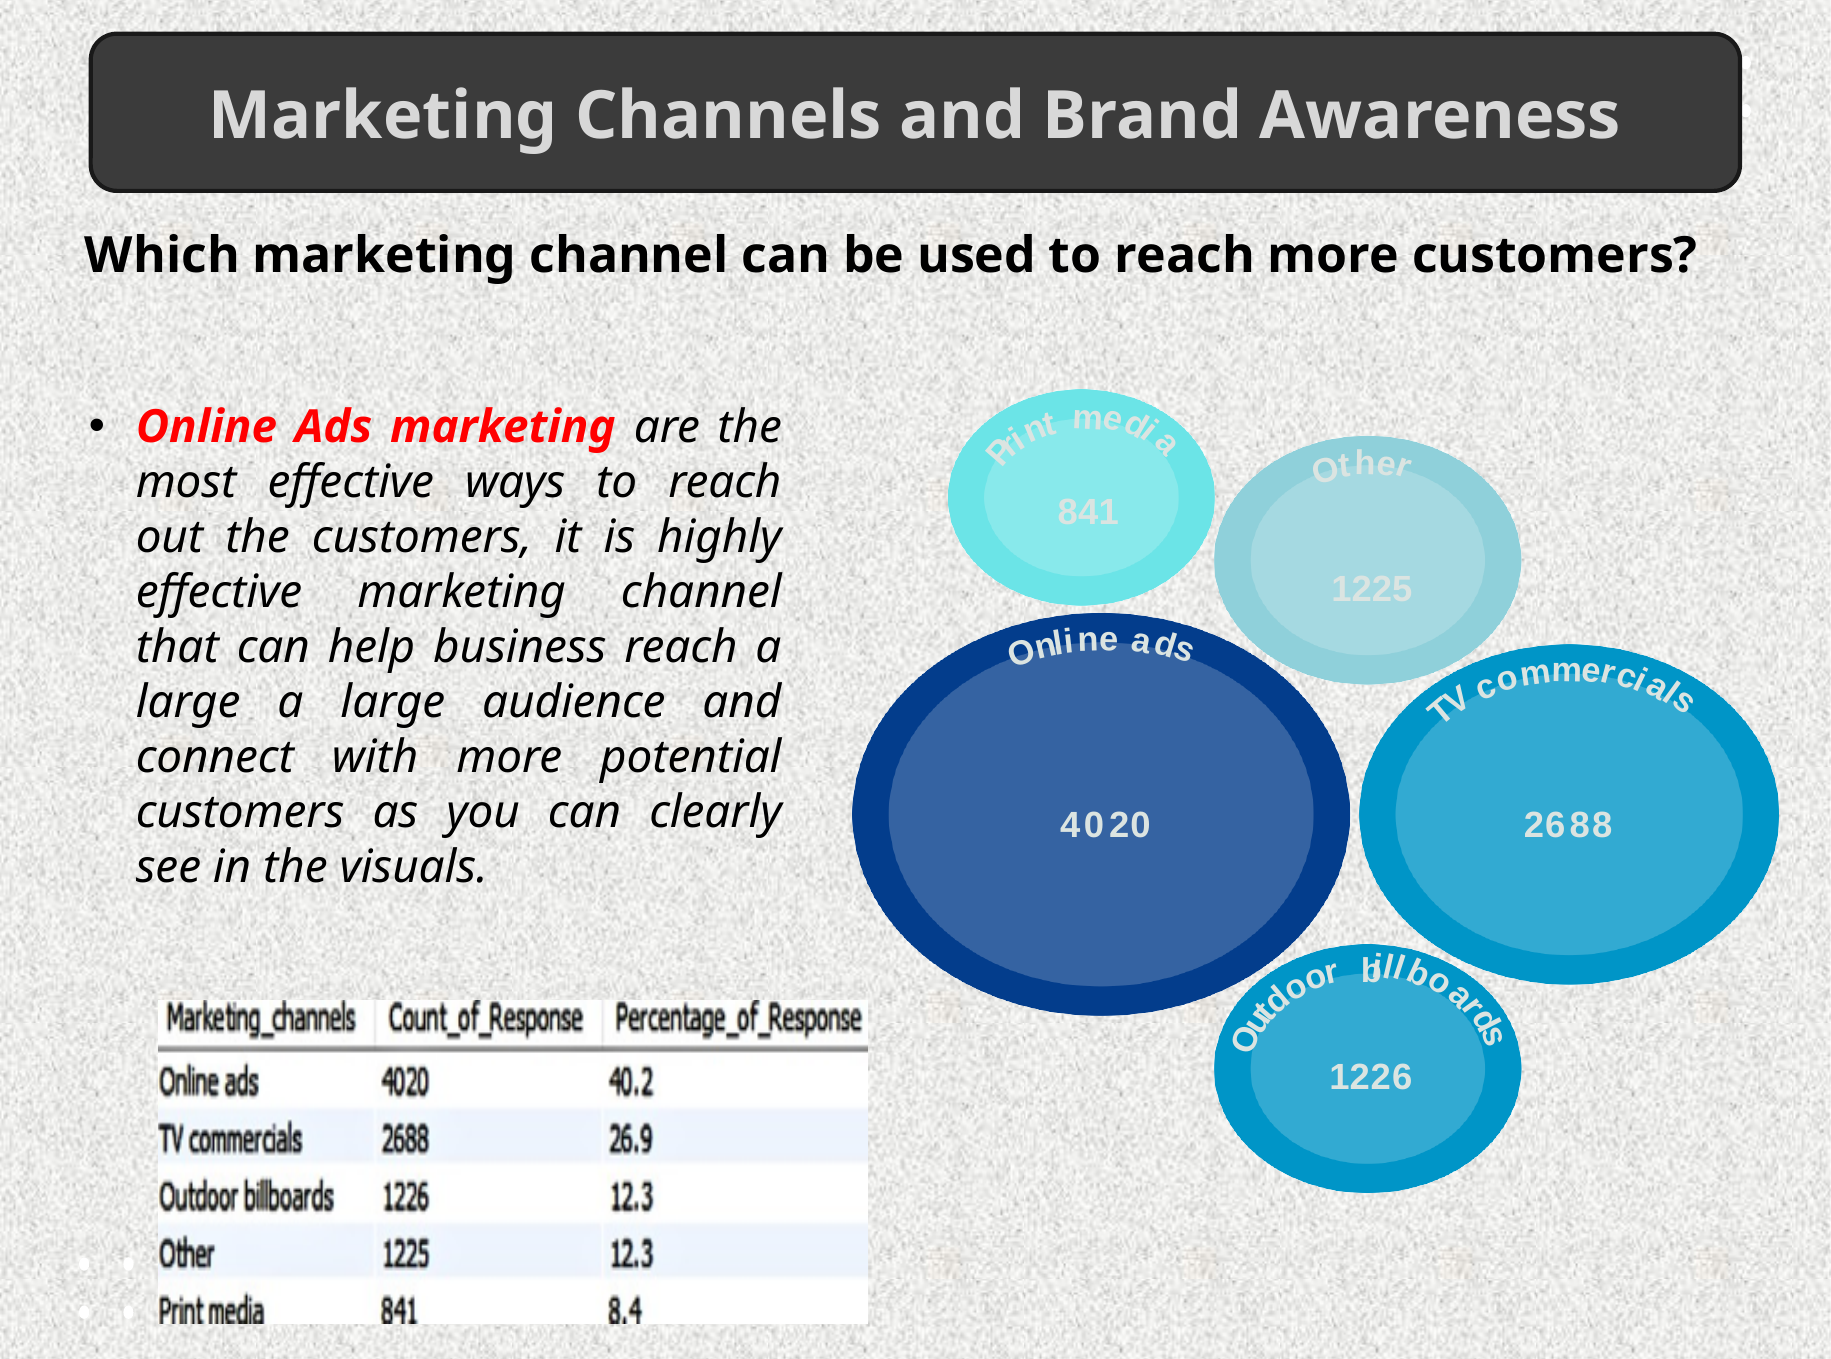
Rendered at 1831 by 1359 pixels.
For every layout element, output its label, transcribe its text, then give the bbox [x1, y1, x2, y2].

text_box Which marketing channel can be used to reach more customers? [57, 215, 1740, 291]
text_box Marketing Channels and Brand Awareness [88, 31, 1743, 193]
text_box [852, 389, 1779, 1193]
text_box Online Ads marketing are the most effective ways to reach out the customers, it is highly effective marketing channel that can help business reach a large a large audience and connect with more potential customers as you can clearly see in the visuals. [74, 389, 797, 900]
picture [0, 0, 1831, 1359]
